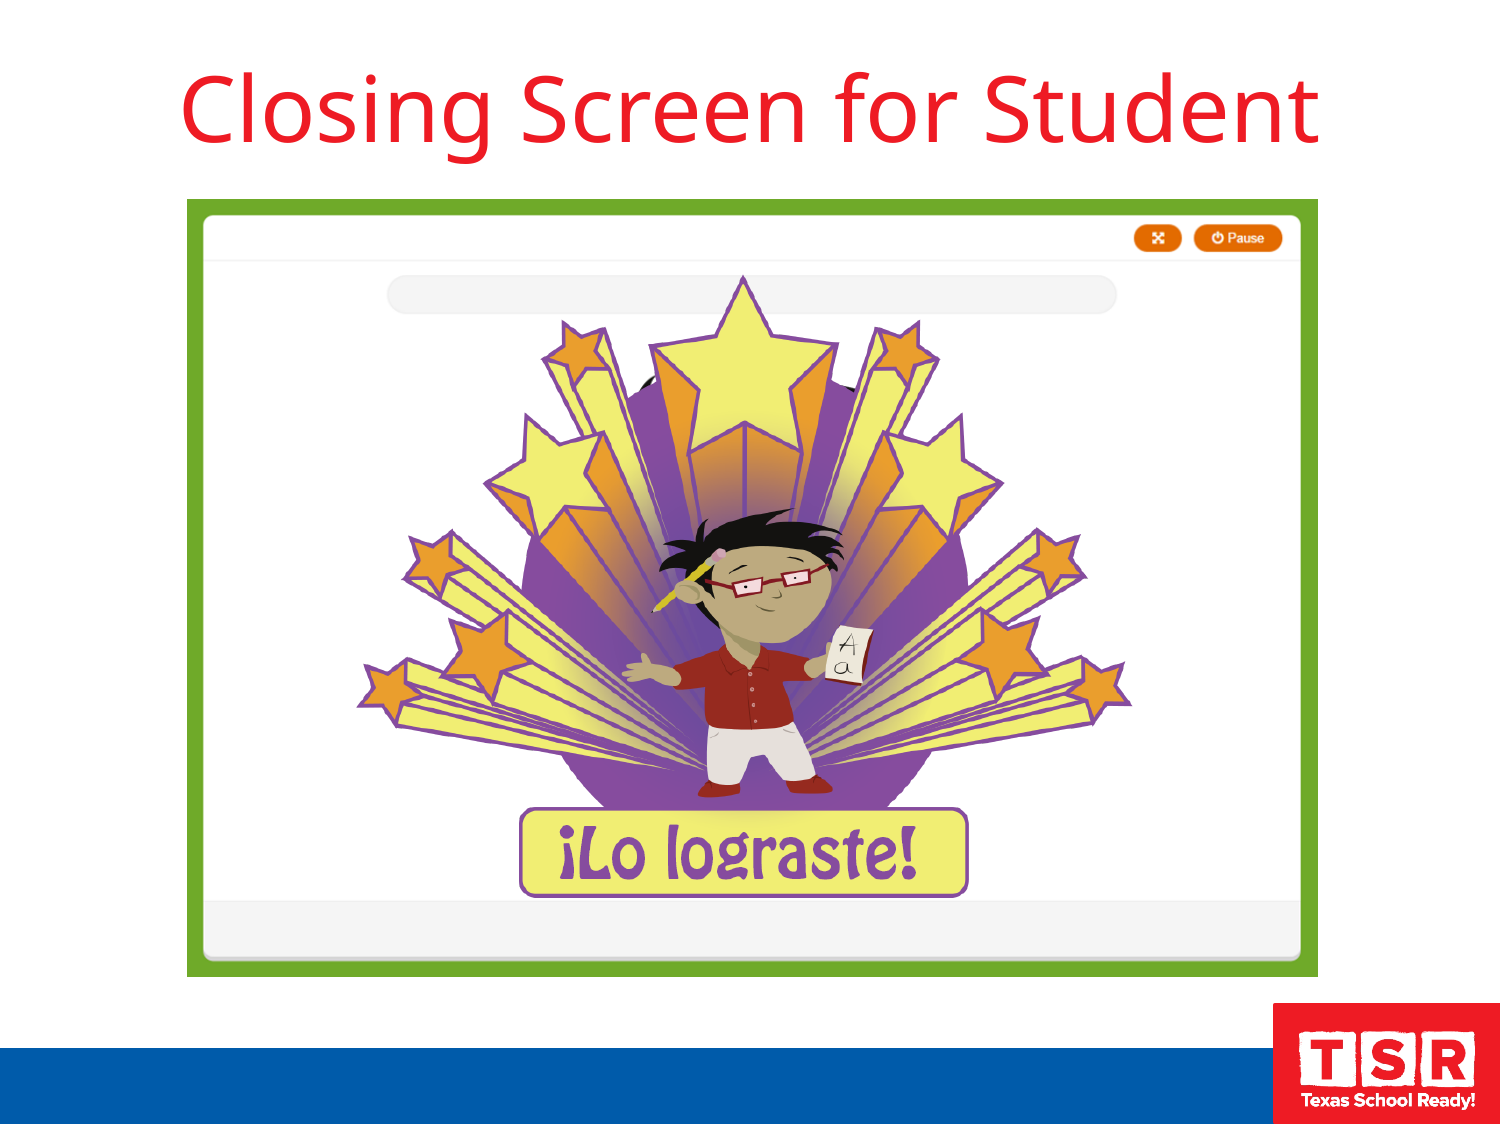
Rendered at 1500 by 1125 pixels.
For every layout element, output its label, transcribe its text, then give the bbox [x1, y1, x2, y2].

picture [187, 199, 1318, 977]
picture [1299, 1031, 1475, 1110]
title Closing Screen for Student [75, 12, 1425, 200]
